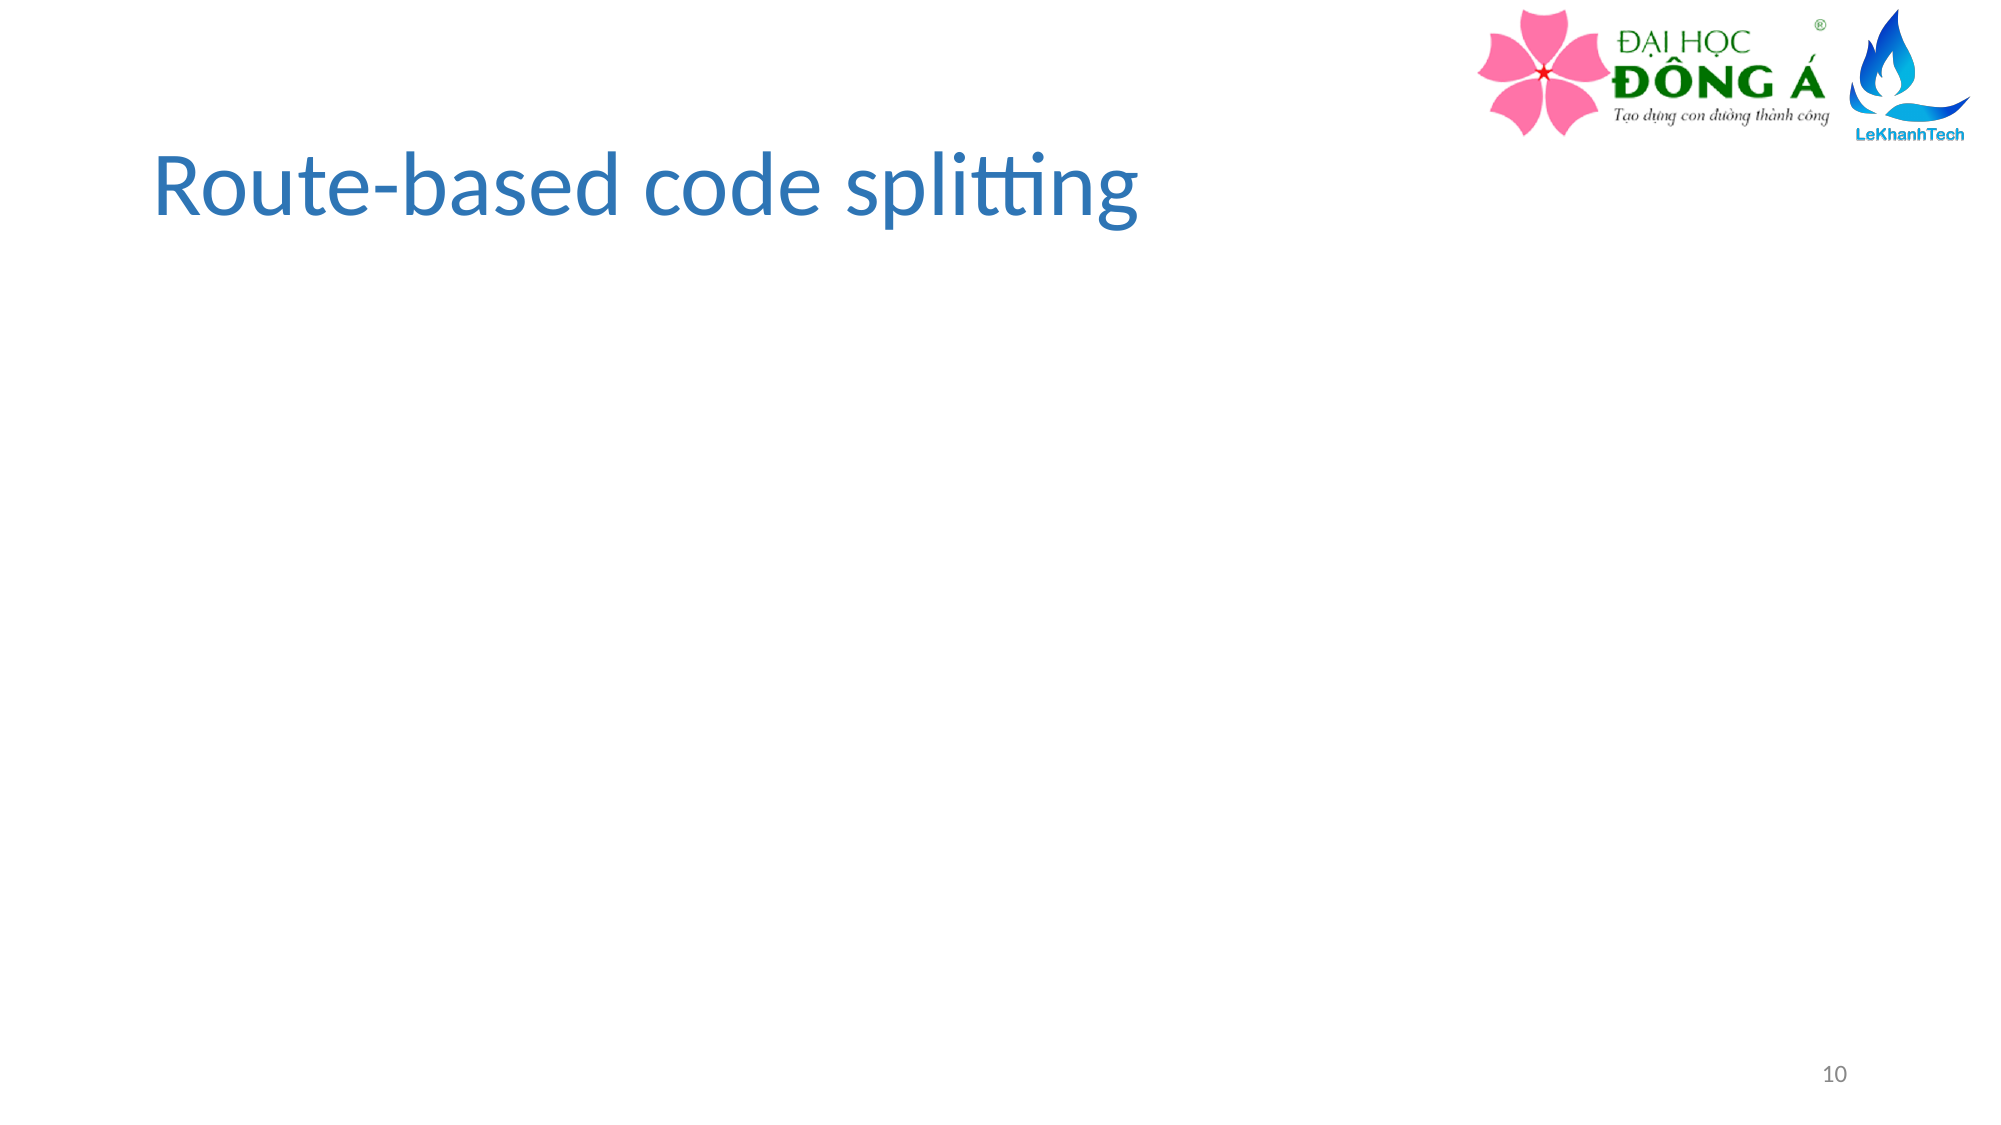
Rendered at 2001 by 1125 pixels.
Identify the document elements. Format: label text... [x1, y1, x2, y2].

title Route-based code splitting [137, 91, 1863, 280]
slide_number 10 [1412, 1042, 1863, 1103]
picture [1465, 5, 1980, 144]
